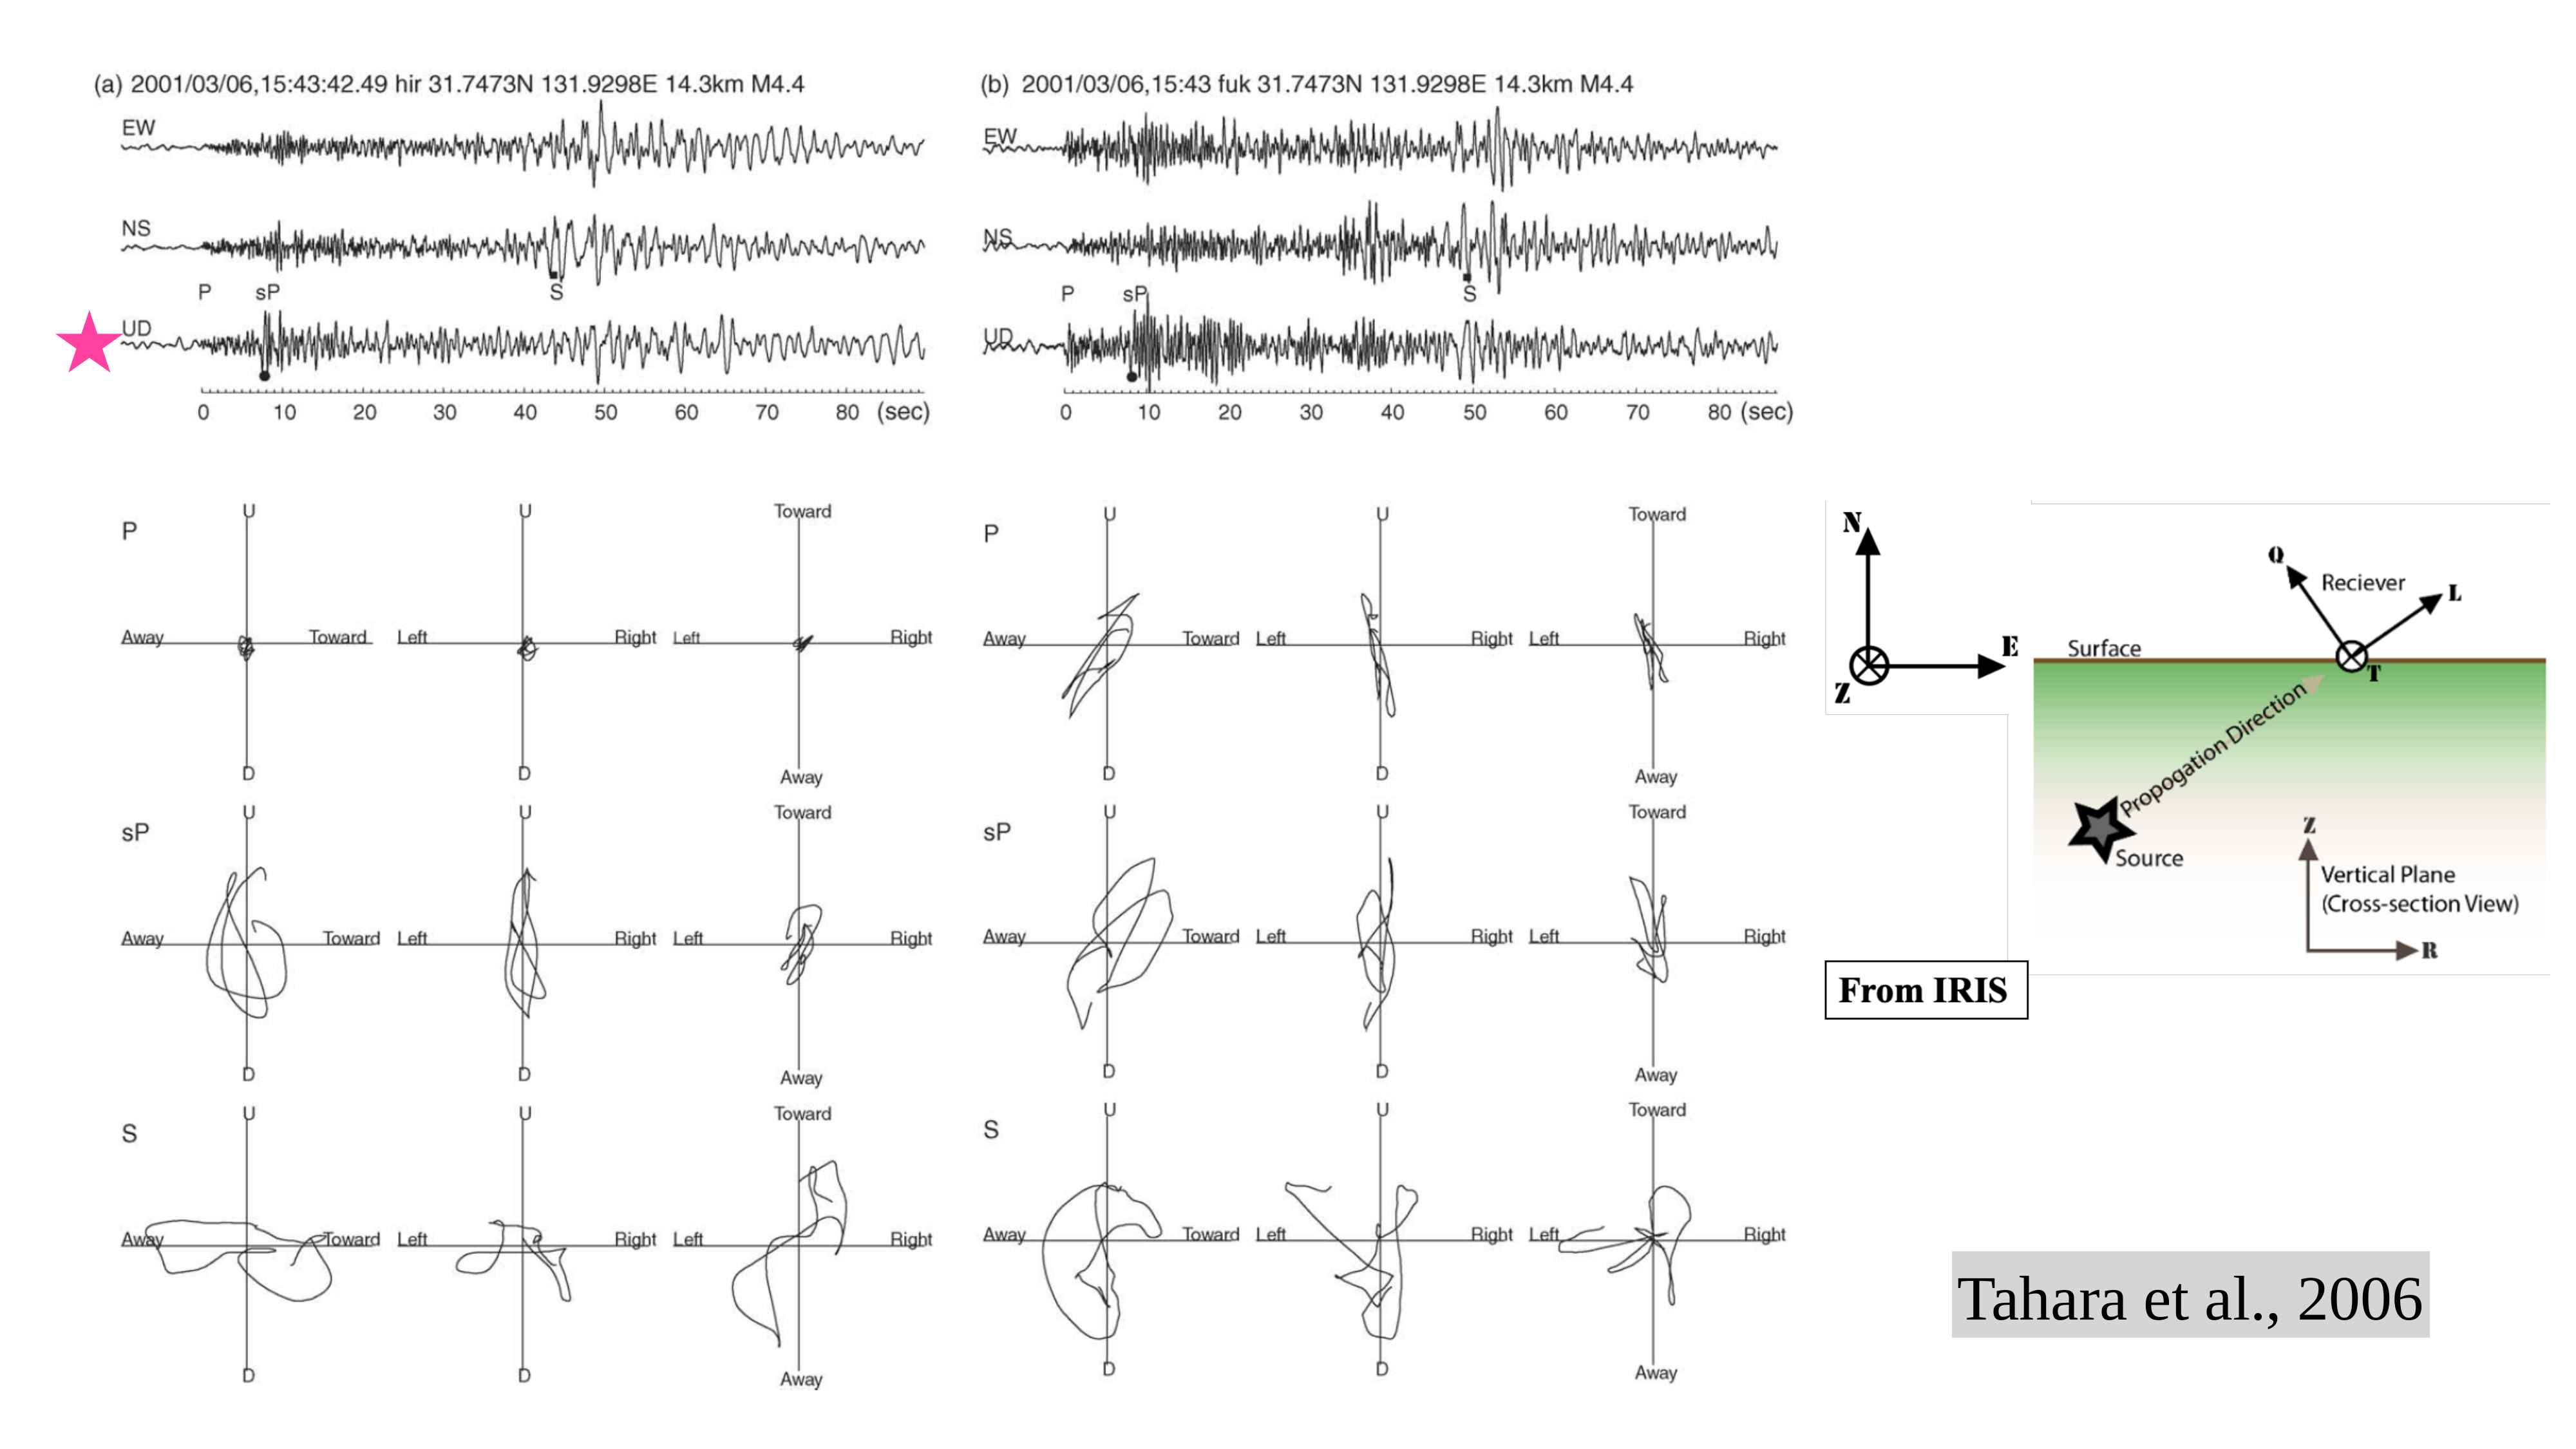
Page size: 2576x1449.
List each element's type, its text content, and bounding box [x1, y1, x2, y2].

text_box Tahara et al., 2006 [1952, 1251, 2430, 1338]
picture [53, 35, 2550, 1414]
